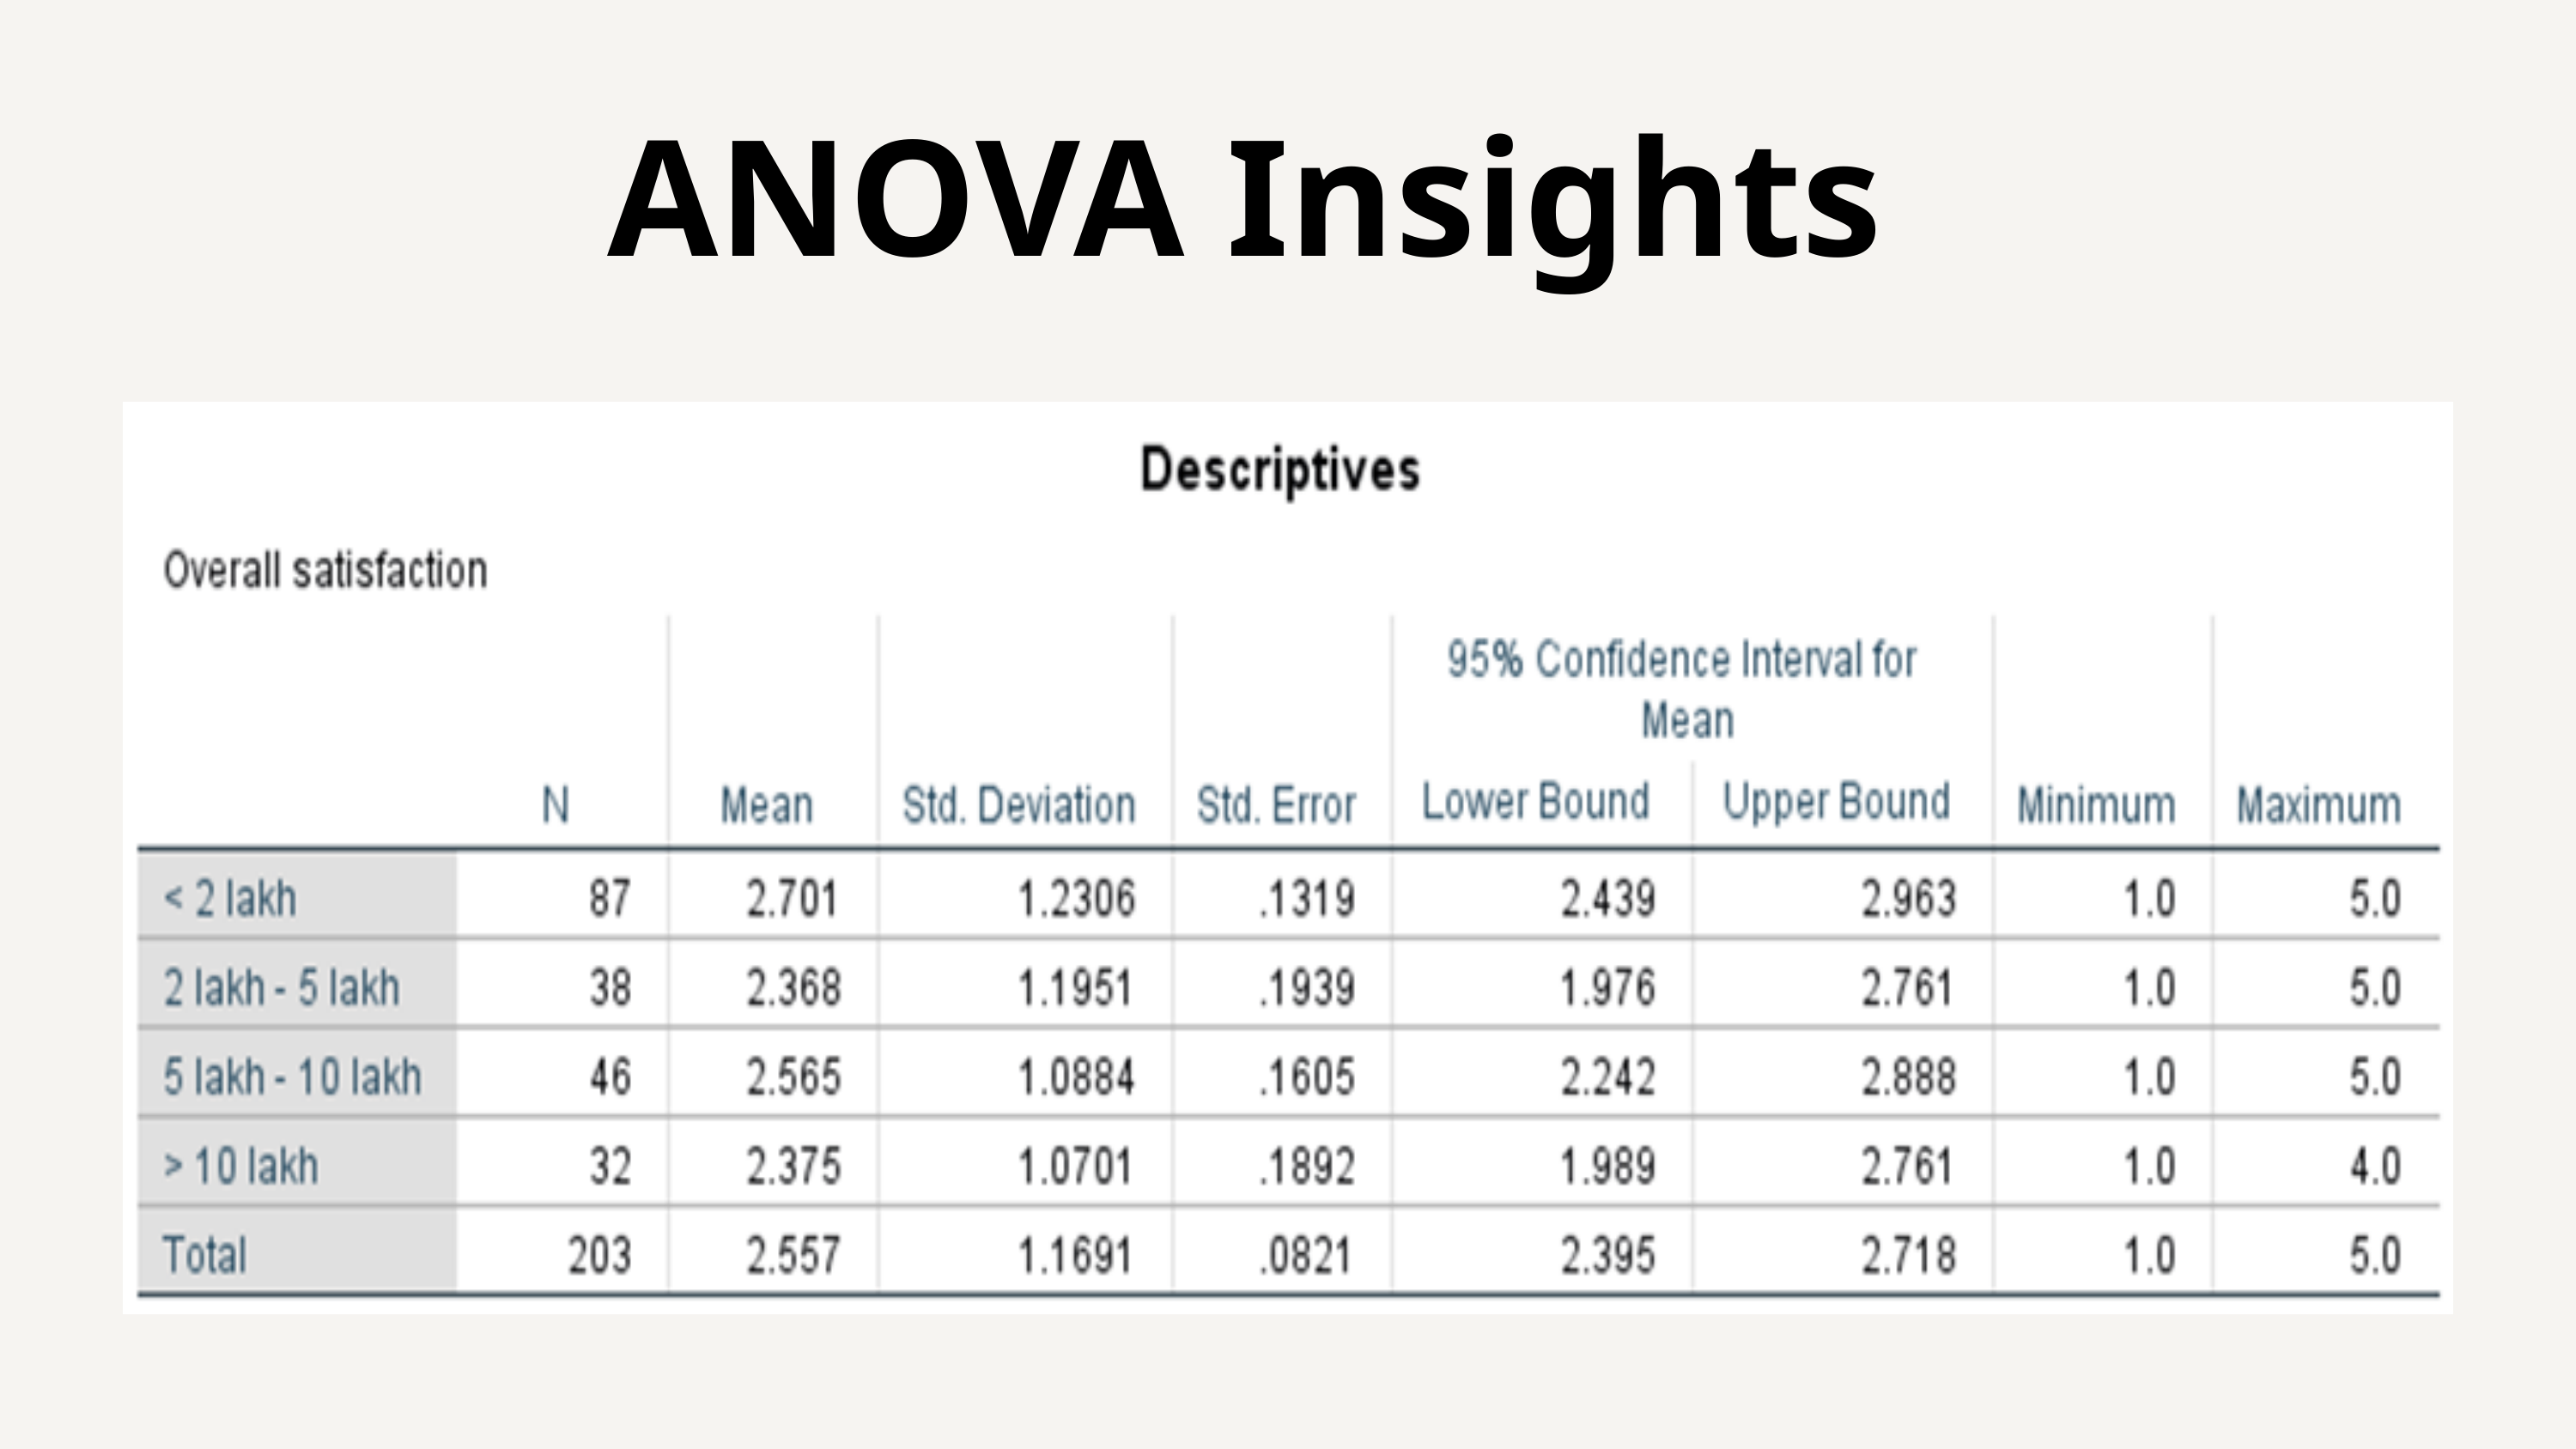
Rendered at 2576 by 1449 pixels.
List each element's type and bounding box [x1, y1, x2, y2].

text_box [355, 106, 2135, 338]
picture [123, 402, 2453, 1314]
